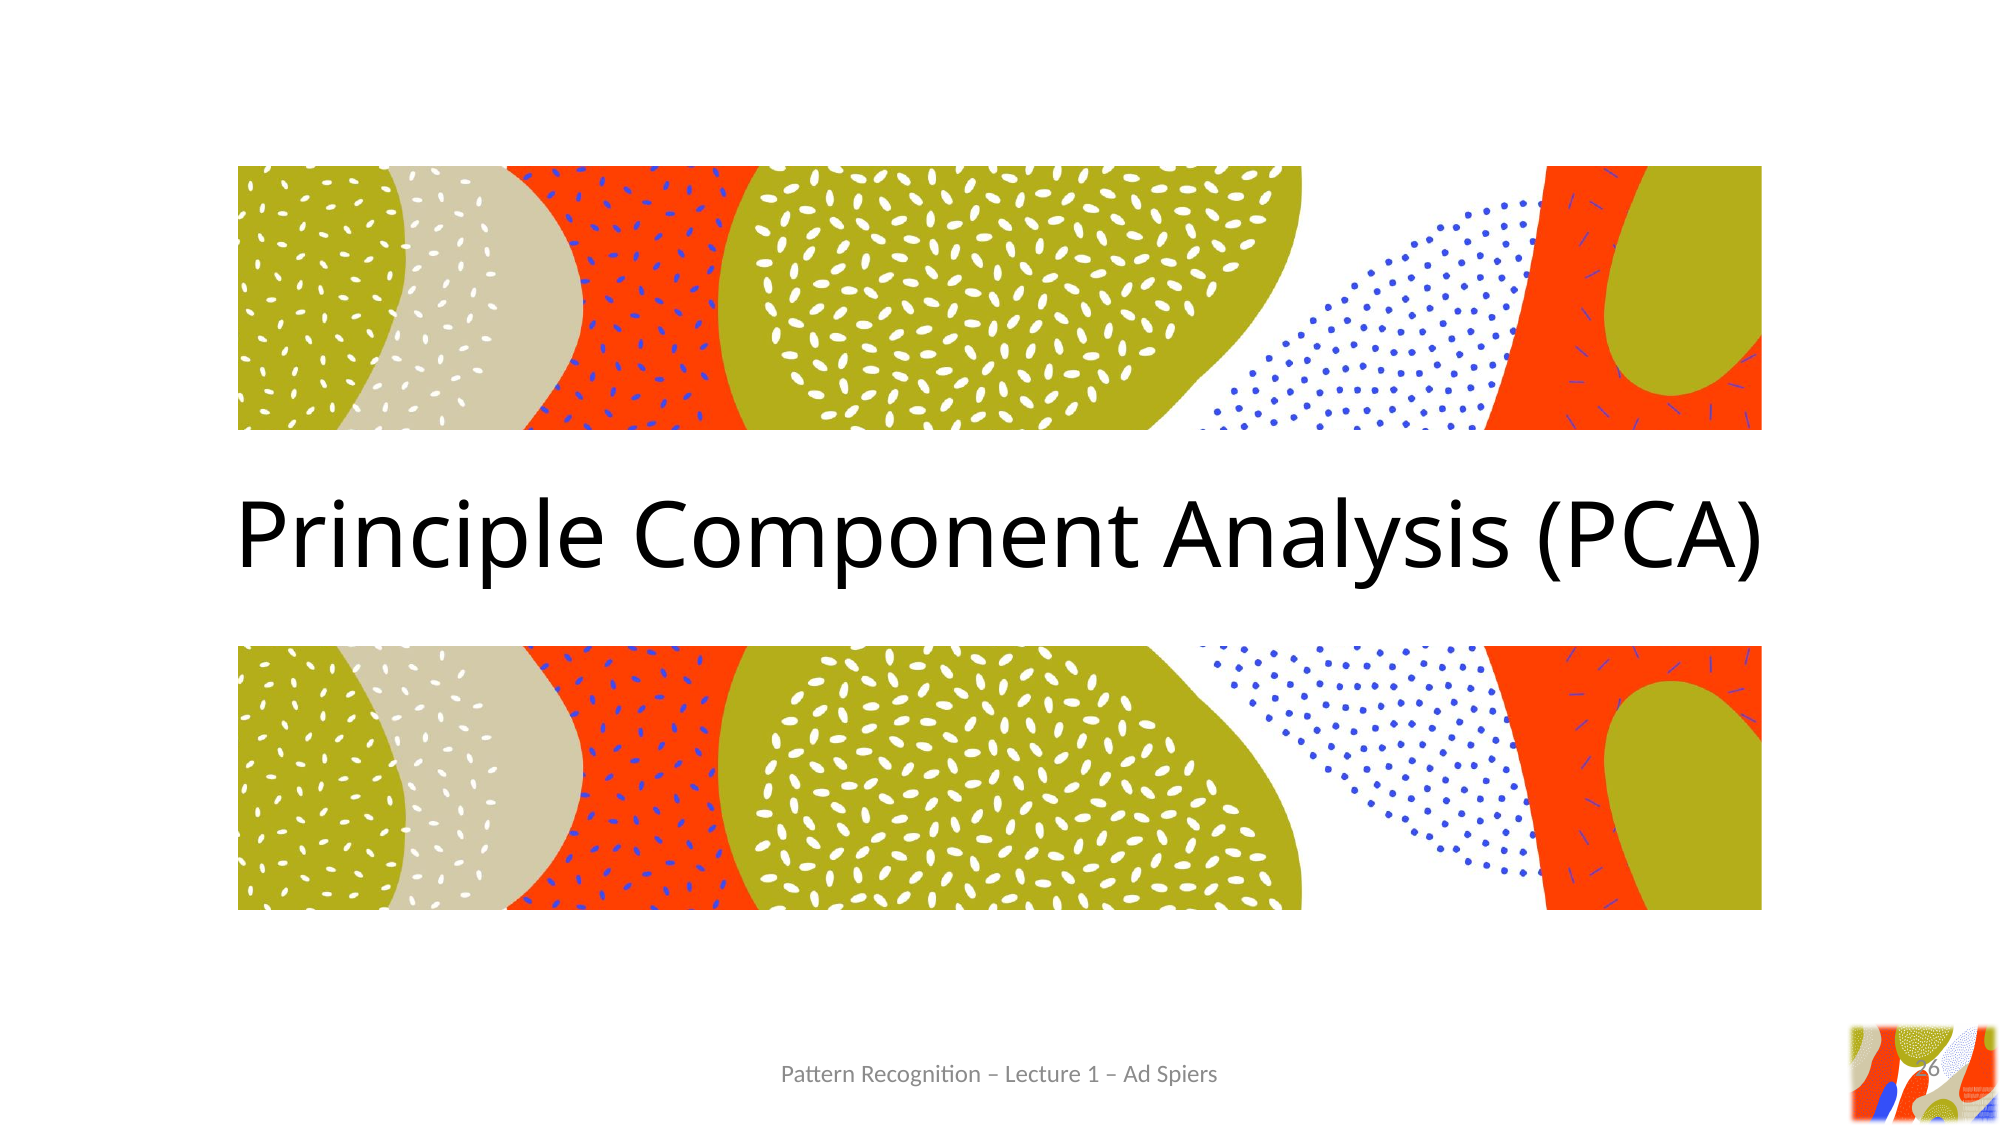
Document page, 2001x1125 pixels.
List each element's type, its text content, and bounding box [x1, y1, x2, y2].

picture [1854, 1030, 1992, 1117]
title Principle Component Analysis (PCA) [137, 429, 1863, 647]
picture [238, 646, 1762, 910]
picture [238, 165, 1762, 430]
slide_number 26 [1505, 1036, 1956, 1097]
footer Pattern Recognition – Lecture 1 – Ad Spiers [662, 1042, 1338, 1103]
